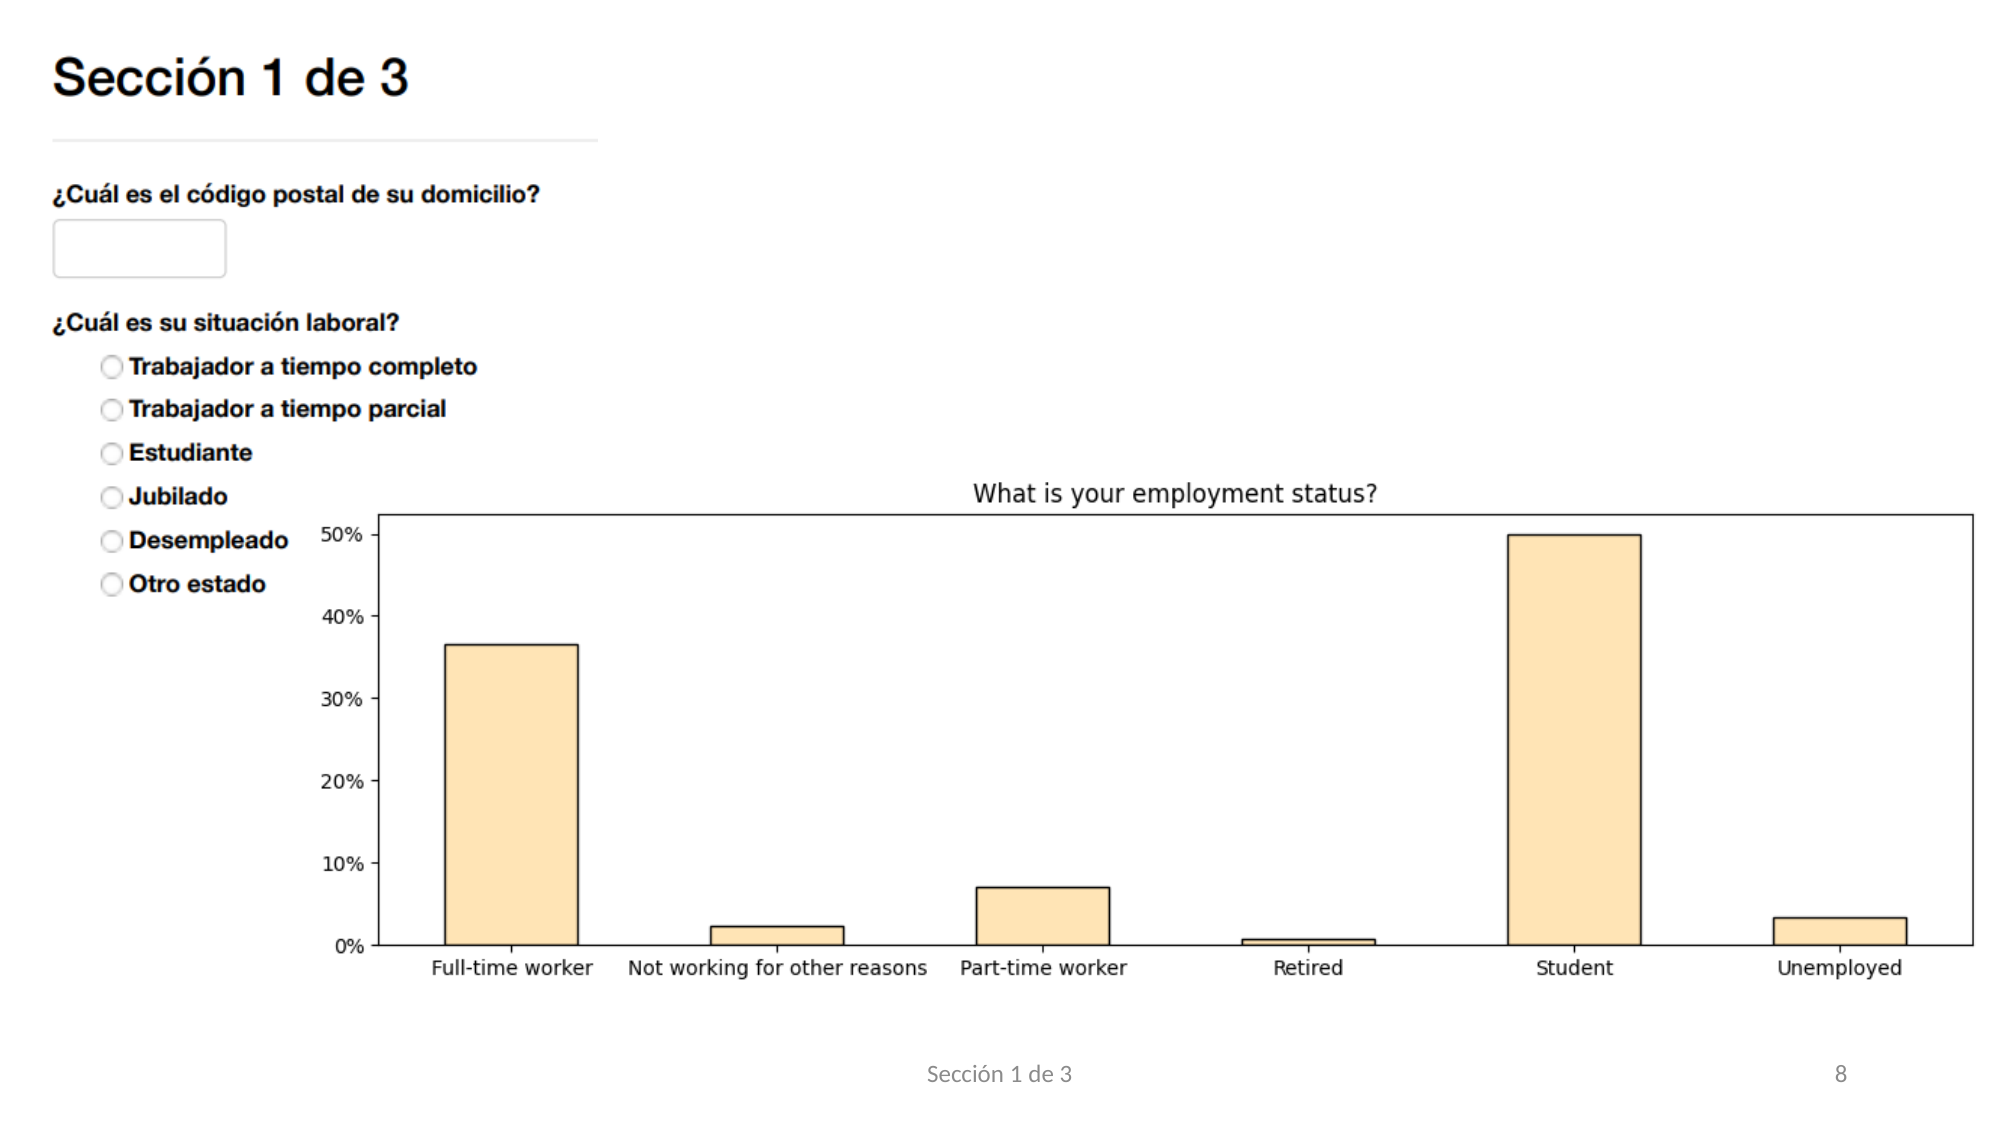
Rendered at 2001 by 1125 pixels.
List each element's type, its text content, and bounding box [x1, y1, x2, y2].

slide_number 8 [1412, 1042, 1863, 1103]
footer Sección 1 de 3 [662, 1042, 1338, 1103]
picture [306, 468, 1987, 994]
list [0, 32, 598, 618]
